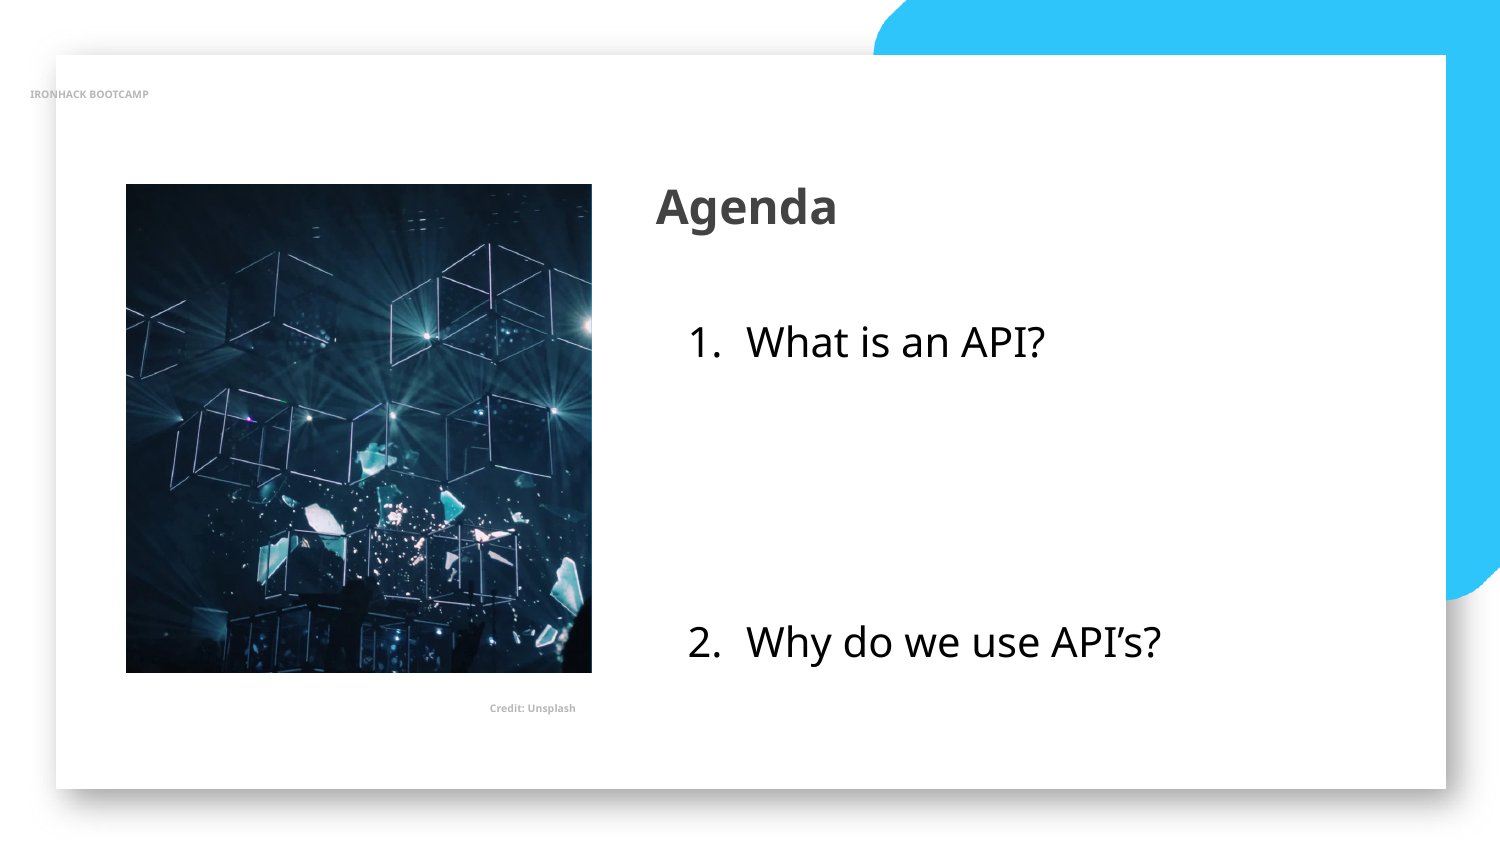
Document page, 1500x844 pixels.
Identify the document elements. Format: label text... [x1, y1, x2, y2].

picture [0, 0, 1500, 844]
text_box IRONHACK BOOTCAMP [15, 71, 354, 108]
text_box What is an API? Why do we use API’s? [655, 275, 1368, 656]
text_box Agenda [640, 161, 1301, 279]
text_box Credit: Unsplash [253, 685, 592, 722]
